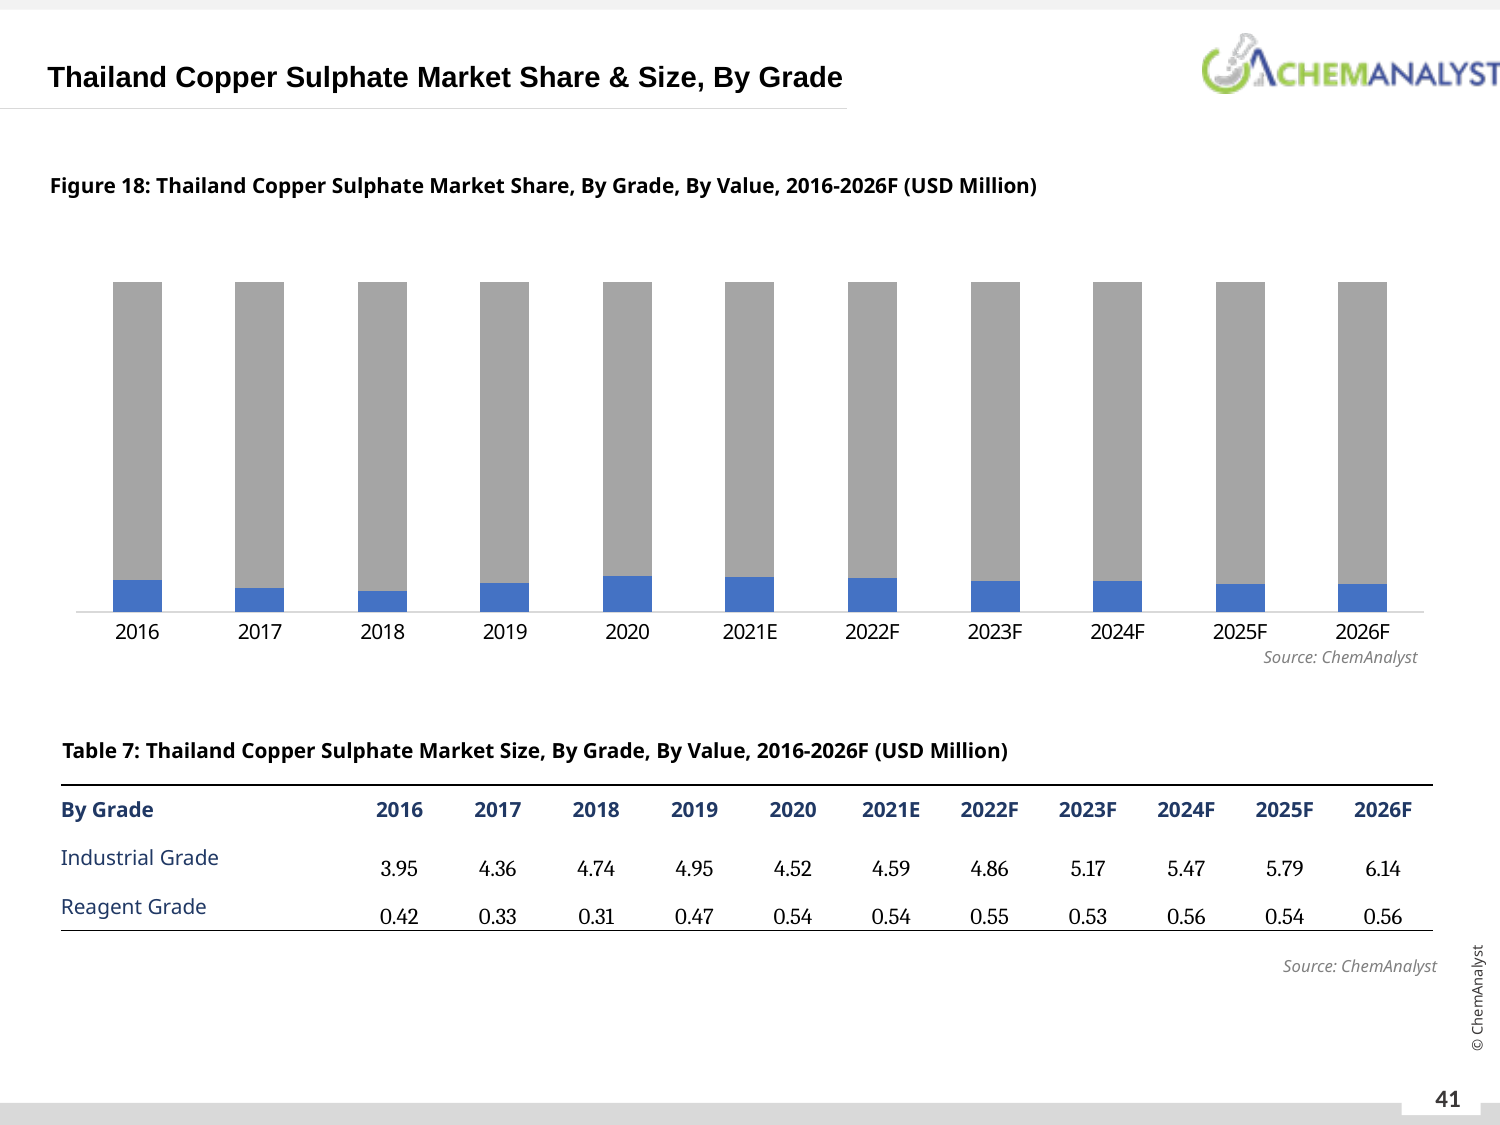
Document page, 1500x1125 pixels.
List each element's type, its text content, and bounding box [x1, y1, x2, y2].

table_cell 0.33 [449, 882, 547, 930]
table_cell Industrial Grade [61, 833, 350, 882]
table_header 2020 [744, 786, 842, 833]
table_cell 0.56 [1137, 882, 1236, 930]
table_cell 0.42 [350, 882, 449, 930]
table_header 2017 [449, 786, 547, 833]
chart [47, 207, 1453, 655]
table_cell Reagent Grade [61, 882, 350, 930]
table_cell 5.79 [1236, 833, 1334, 882]
table_header 2016 [350, 786, 449, 833]
table_cell 3.95 [350, 833, 449, 882]
table_cell 0.54 [842, 882, 941, 930]
table_header 2018 [547, 786, 645, 833]
table_cell 6.14 [1334, 833, 1433, 882]
table_cell 4.95 [645, 833, 744, 882]
table_cell 4.36 [449, 833, 547, 882]
table_cell 0.47 [645, 882, 744, 930]
text_box Source: ChemAnalyst [1070, 655, 1433, 675]
table_cell 4.74 [547, 833, 645, 882]
table_cell 0.31 [547, 882, 645, 930]
text_box Figure 18: Thailand Copper Sulphate Market Share, By Grade, By Value, 2016-2026F (USD Million) [35, 152, 1359, 205]
table_cell 0.55 [941, 882, 1039, 930]
table_header 2021E [842, 786, 941, 833]
table_cell 4.59 [842, 833, 941, 882]
picture [1202, 33, 1500, 94]
table_cell 5.47 [1137, 833, 1236, 882]
table_cell 4.86 [941, 833, 1039, 882]
table_header 2025F [1236, 786, 1334, 833]
table_header 2023F [1039, 786, 1137, 833]
table_header 2024F [1137, 786, 1236, 833]
text_box Table 7: Thailand Copper Sulphate Market Size, By Grade, By Value, 2016-2026F (USD Million) [47, 717, 1372, 770]
table_header 2019 [645, 786, 744, 833]
table_cell 5.17 [1039, 833, 1137, 882]
text_box Thailand Copper Sulphate Market Share & Size, By Grade [32, 50, 1496, 101]
table_header 2022F [941, 786, 1039, 833]
table_cell 0.54 [1236, 882, 1334, 930]
table_header By Grade [61, 786, 350, 833]
text_box Source: ChemAnalyst [1090, 948, 1453, 984]
table_header 2026F [1334, 786, 1433, 833]
table_cell 0.56 [1334, 882, 1433, 930]
table_cell 0.53 [1039, 882, 1137, 930]
table_cell 0.54 [744, 882, 842, 930]
table_cell 4.52 [744, 833, 842, 882]
